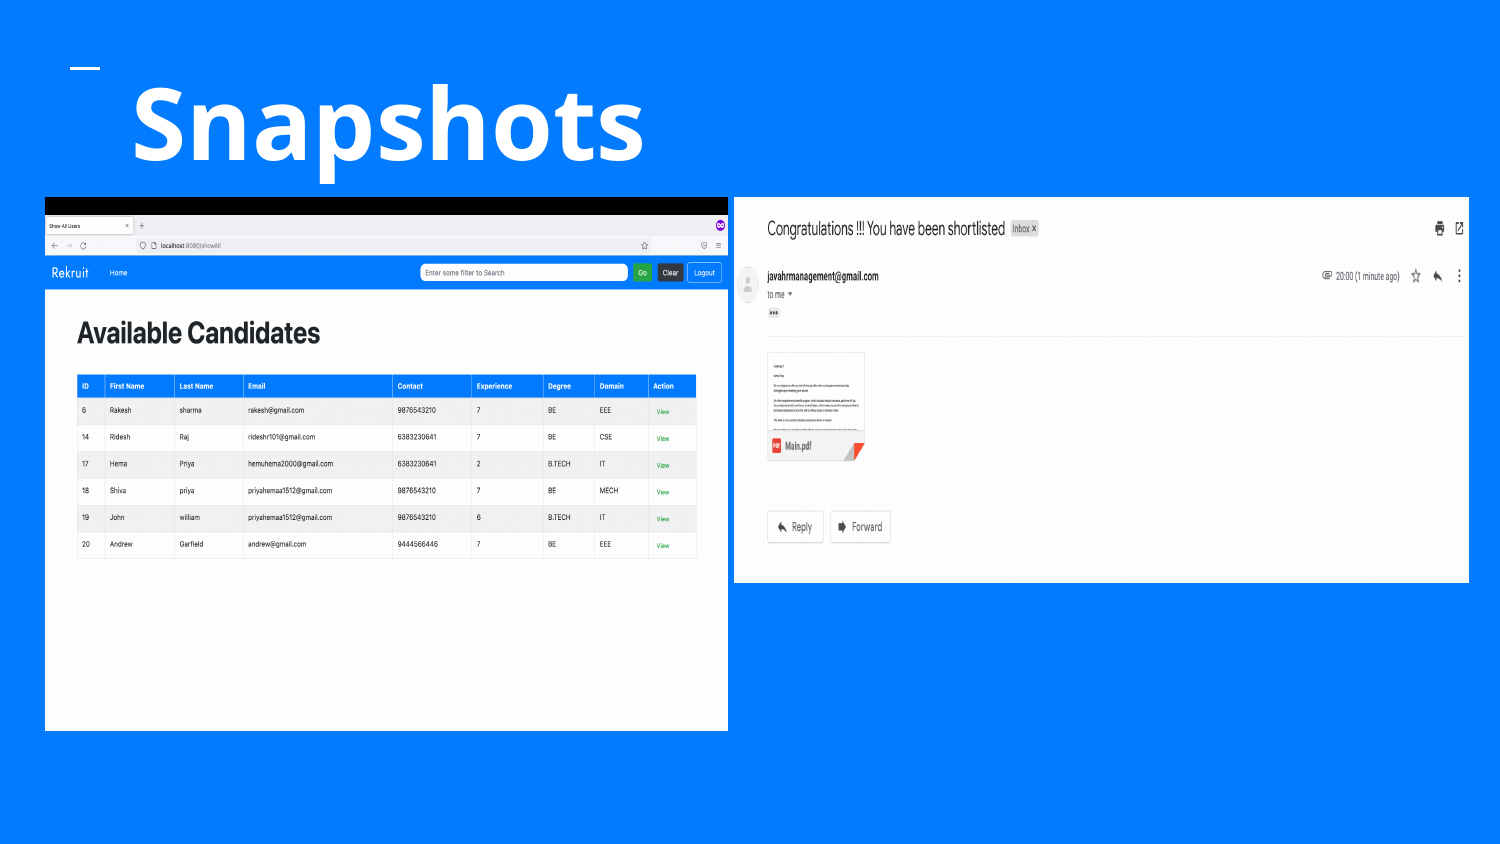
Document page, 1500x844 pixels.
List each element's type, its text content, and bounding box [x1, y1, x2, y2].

picture [45, 196, 728, 731]
picture [734, 196, 1469, 583]
text_box Snapshots [116, 45, 735, 196]
